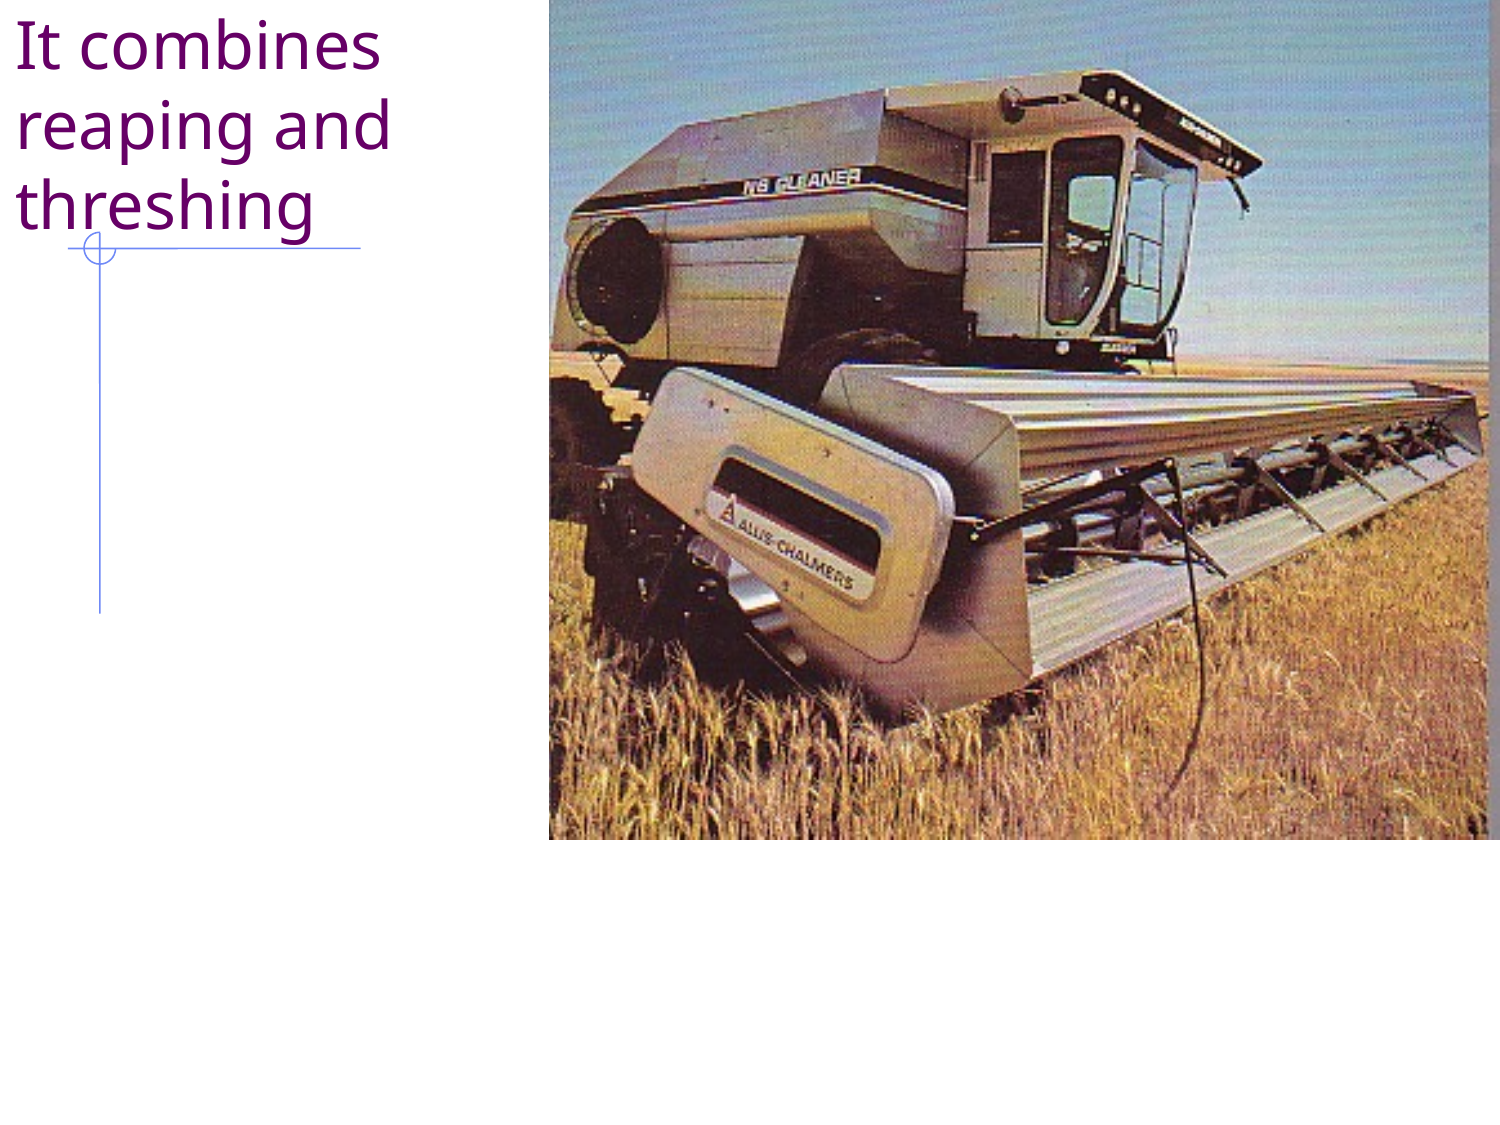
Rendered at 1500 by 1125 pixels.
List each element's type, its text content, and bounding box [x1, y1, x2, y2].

title It combines reaping and threshing [0, 0, 547, 250]
picture [549, 0, 1500, 840]
